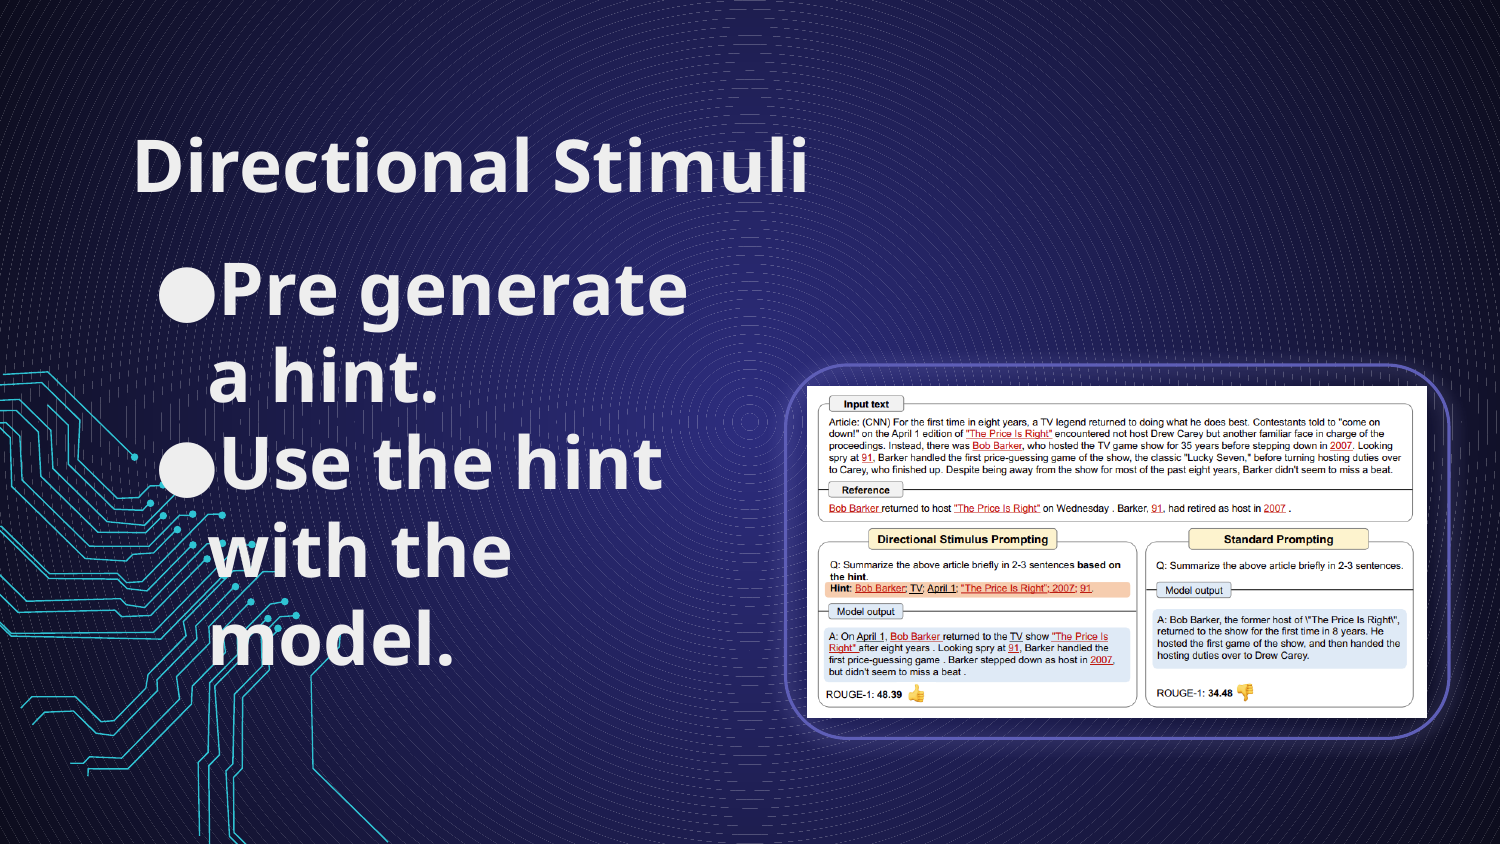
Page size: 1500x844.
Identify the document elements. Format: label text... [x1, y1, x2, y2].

list Pre generate a hint. Use the hint with the model. [116, 238, 715, 726]
text_box [810, 726, 1425, 739]
picture [807, 385, 1427, 718]
text_box [785, 364, 1449, 722]
list Directional Stimuli [116, 88, 831, 238]
